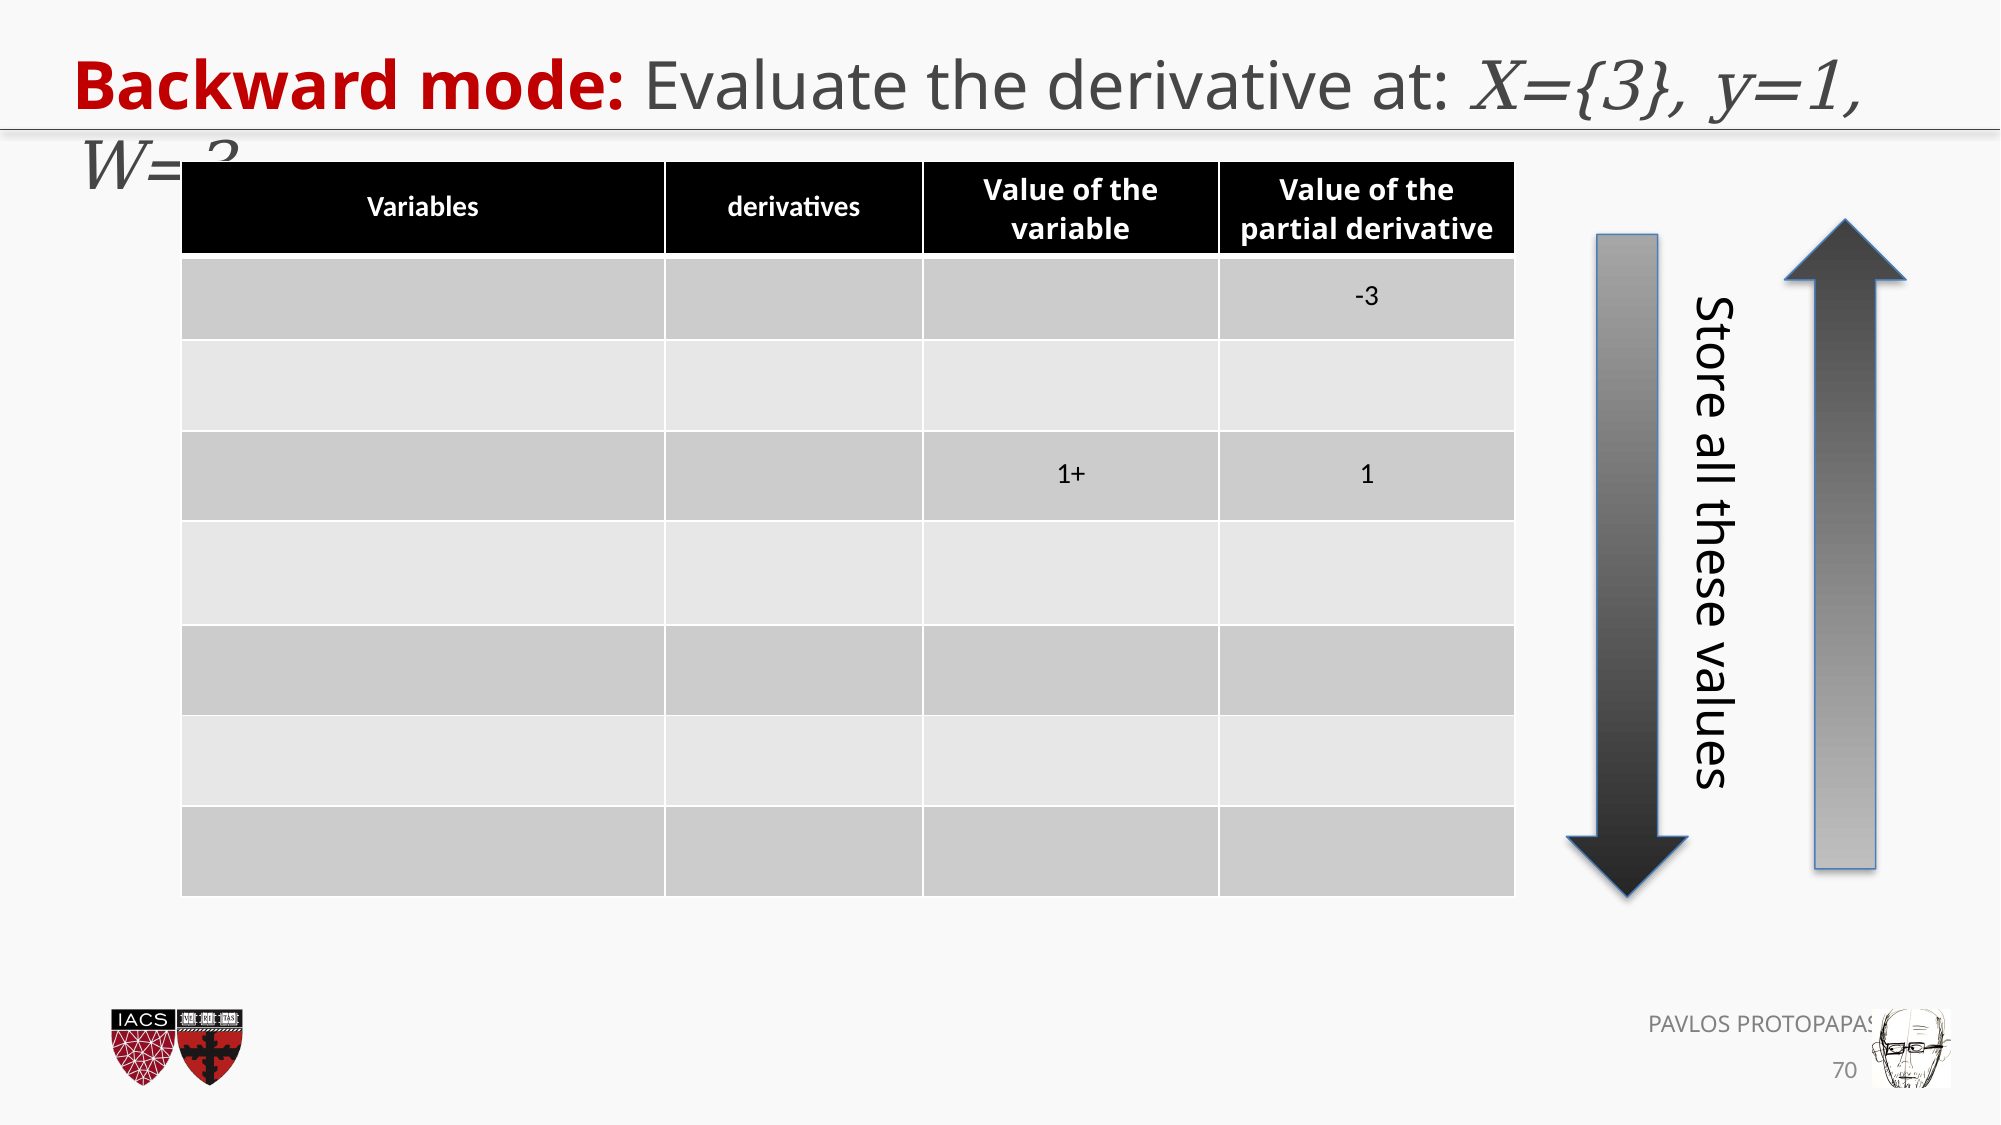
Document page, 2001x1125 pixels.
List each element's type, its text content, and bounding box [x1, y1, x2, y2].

picture [109, 1009, 243, 1086]
text_box [1783, 218, 1907, 870]
picture [1872, 1009, 1951, 1088]
text_box Store all these values [1679, 258, 1755, 830]
title Backward mode: Evaluate the derivative at: X={3}, y=1, W=3 [57, 35, 1943, 162]
slide_number 70 [1405, 1038, 1873, 1099]
text_box [1565, 233, 1689, 898]
